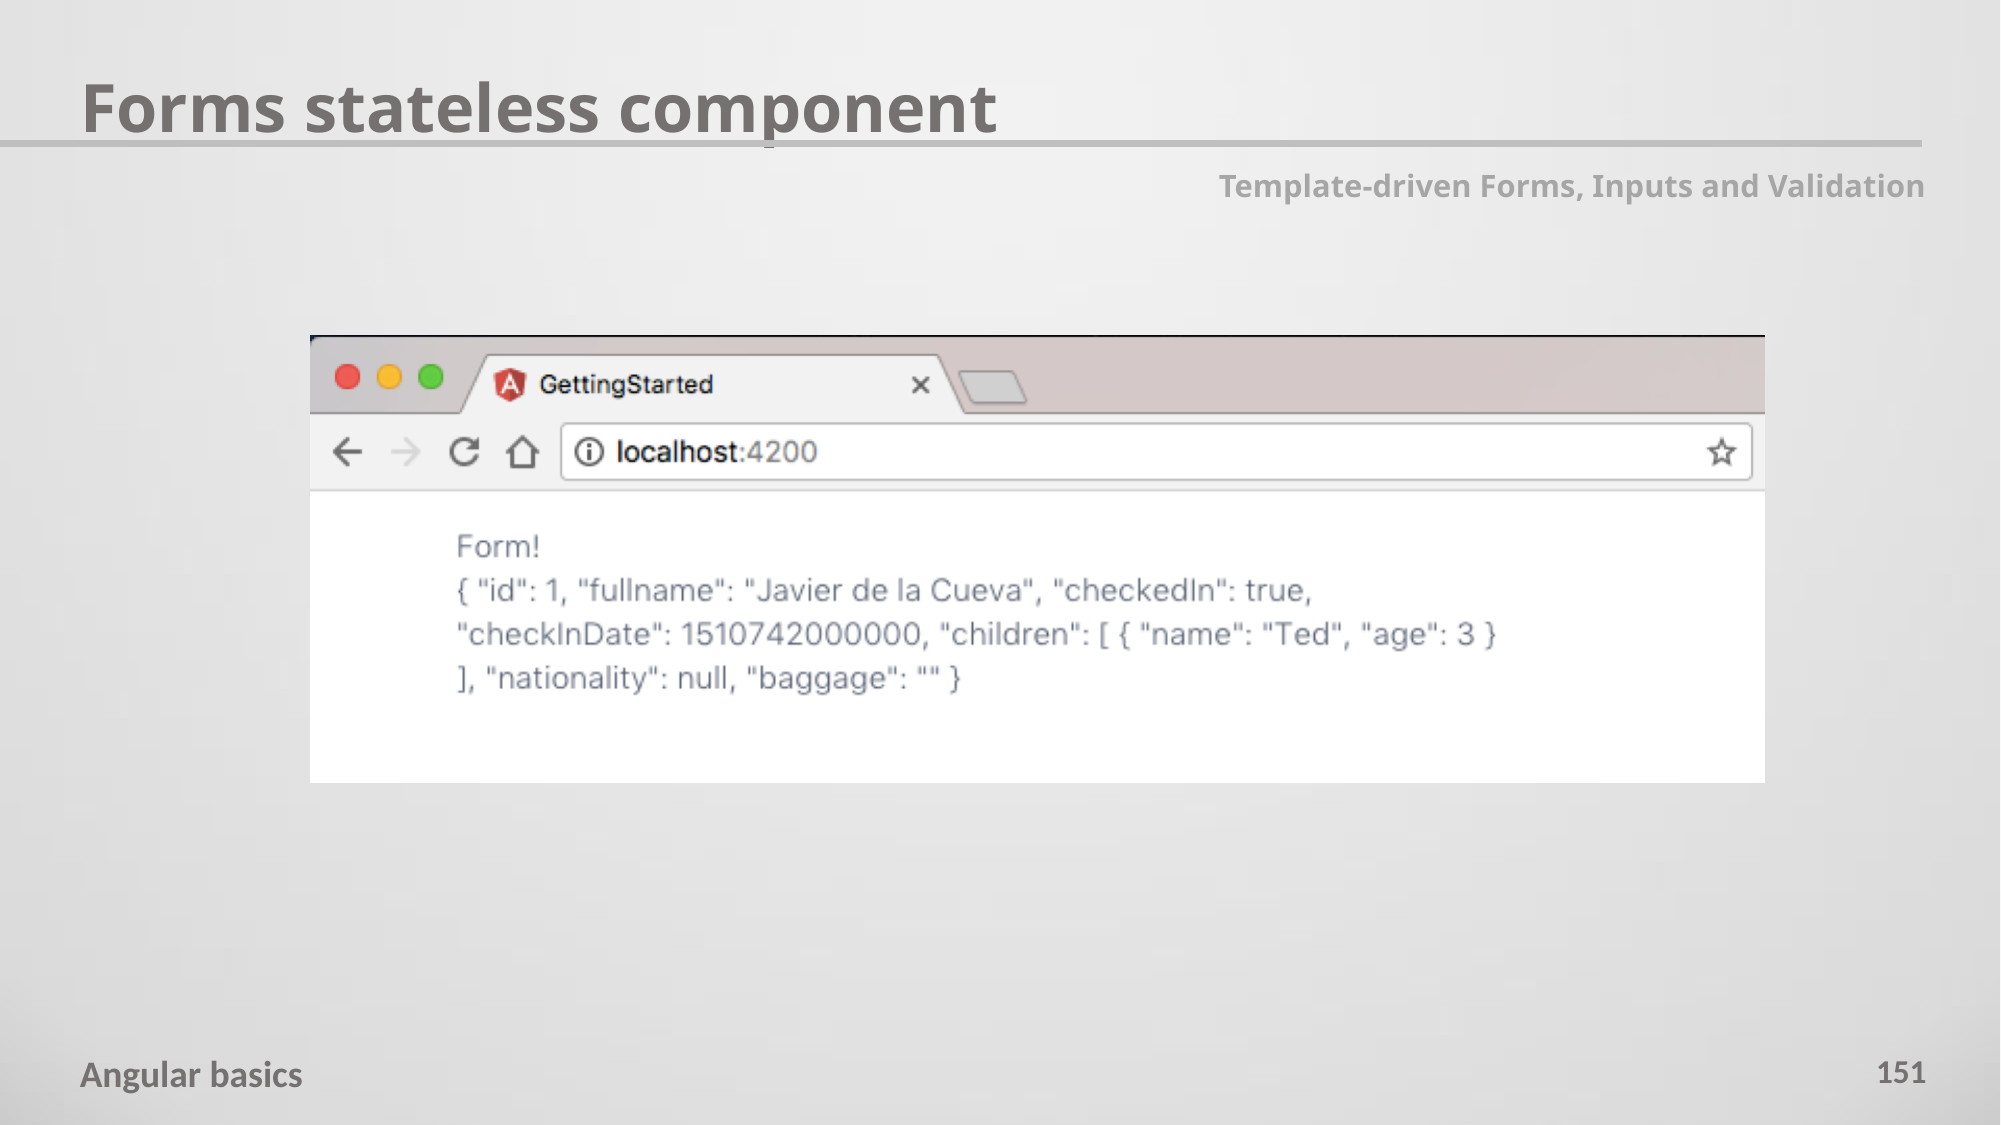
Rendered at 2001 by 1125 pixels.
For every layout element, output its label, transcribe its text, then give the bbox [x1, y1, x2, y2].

text_box Template-driven Forms, Inputs and Validation [1176, 146, 1942, 212]
picture [0, 0, 2001, 1125]
text_box Forms stateless component [65, 147, 1176, 155]
text_box Forms stateless component [65, 48, 1942, 146]
slide_number 151 [1412, 1038, 1942, 1103]
footer Angular basics [65, 1042, 1338, 1103]
